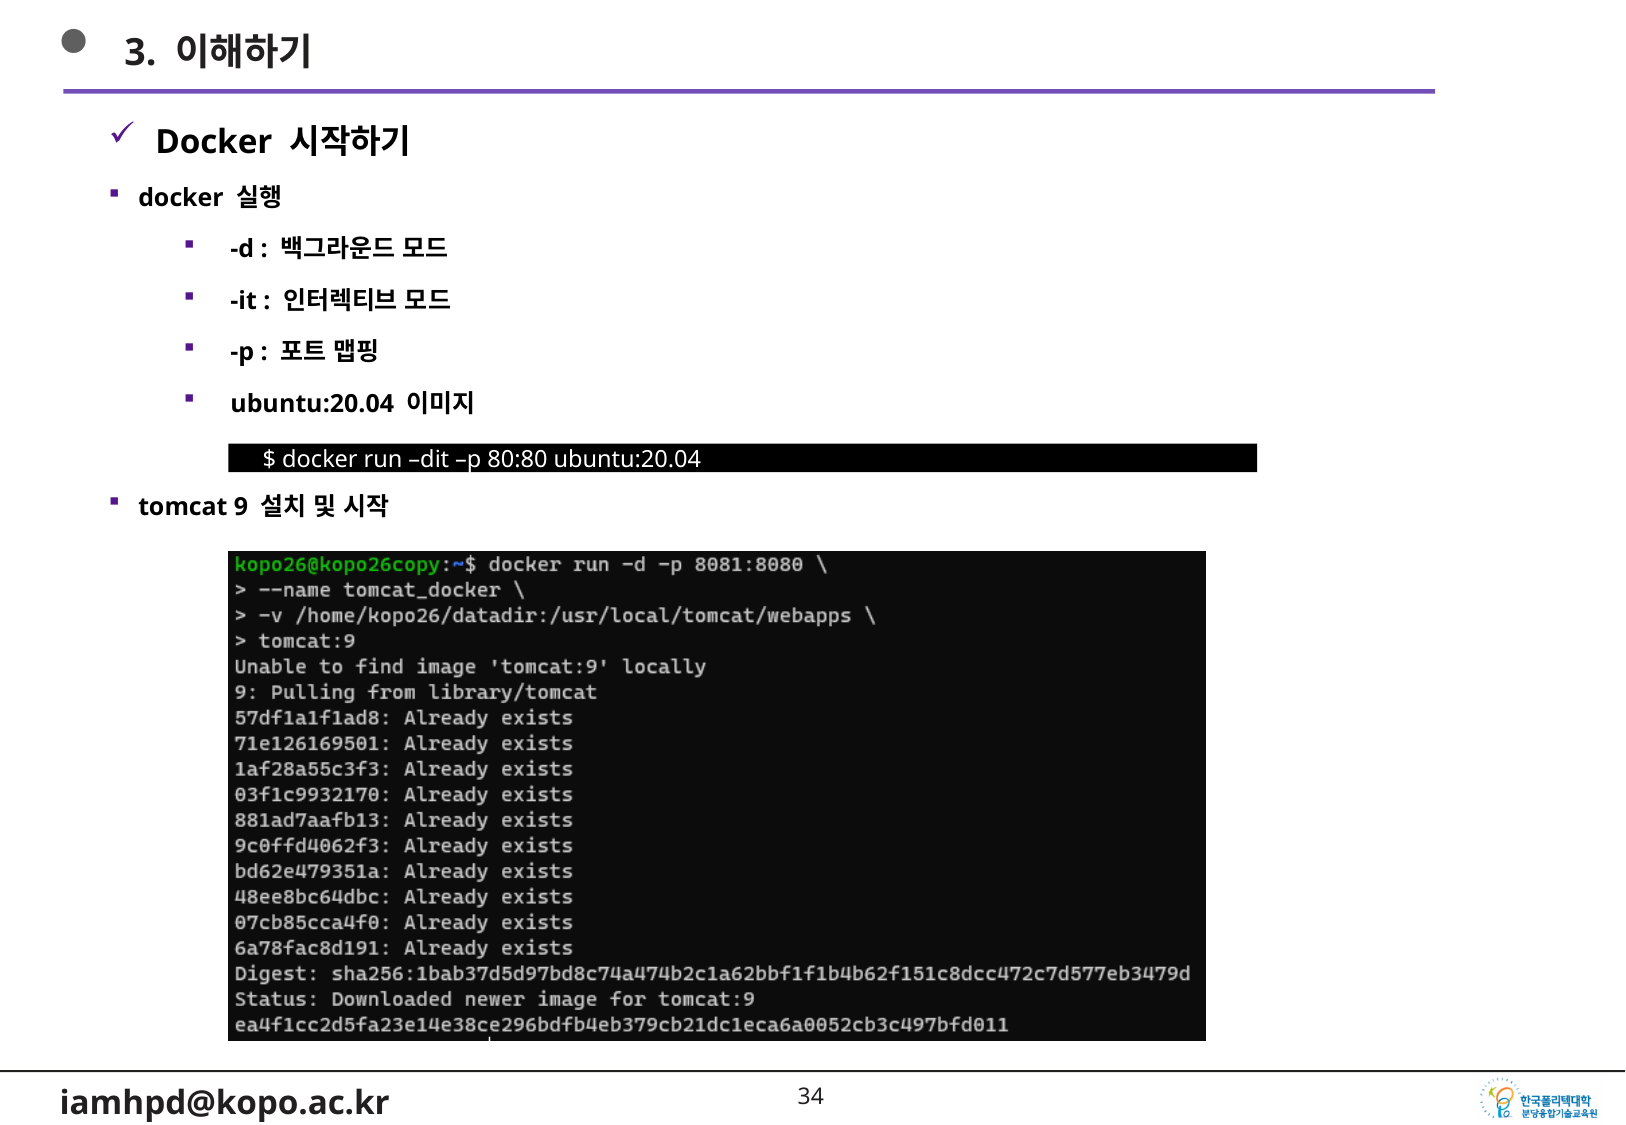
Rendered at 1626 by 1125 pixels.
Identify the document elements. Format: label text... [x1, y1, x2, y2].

text_box 3. 이해하기 [109, 20, 943, 93]
picture [227, 550, 1206, 1041]
text_box Docker 시작하기 docker 실행 -d : 백그라운드 모드 -it : 인터렉티브 모드 -p : 포트 맵핑 ubuntu:20.04 이미지 tomcat 9 설치 및 시작 [87, 97, 1412, 519]
text_box [44, 0, 1604, 114]
text_box 33 [765, 1072, 857, 1123]
picture [1476, 1073, 1604, 1125]
text_box $ docker run –dit –p 80:80 ubuntu:20.04 [228, 443, 1258, 473]
